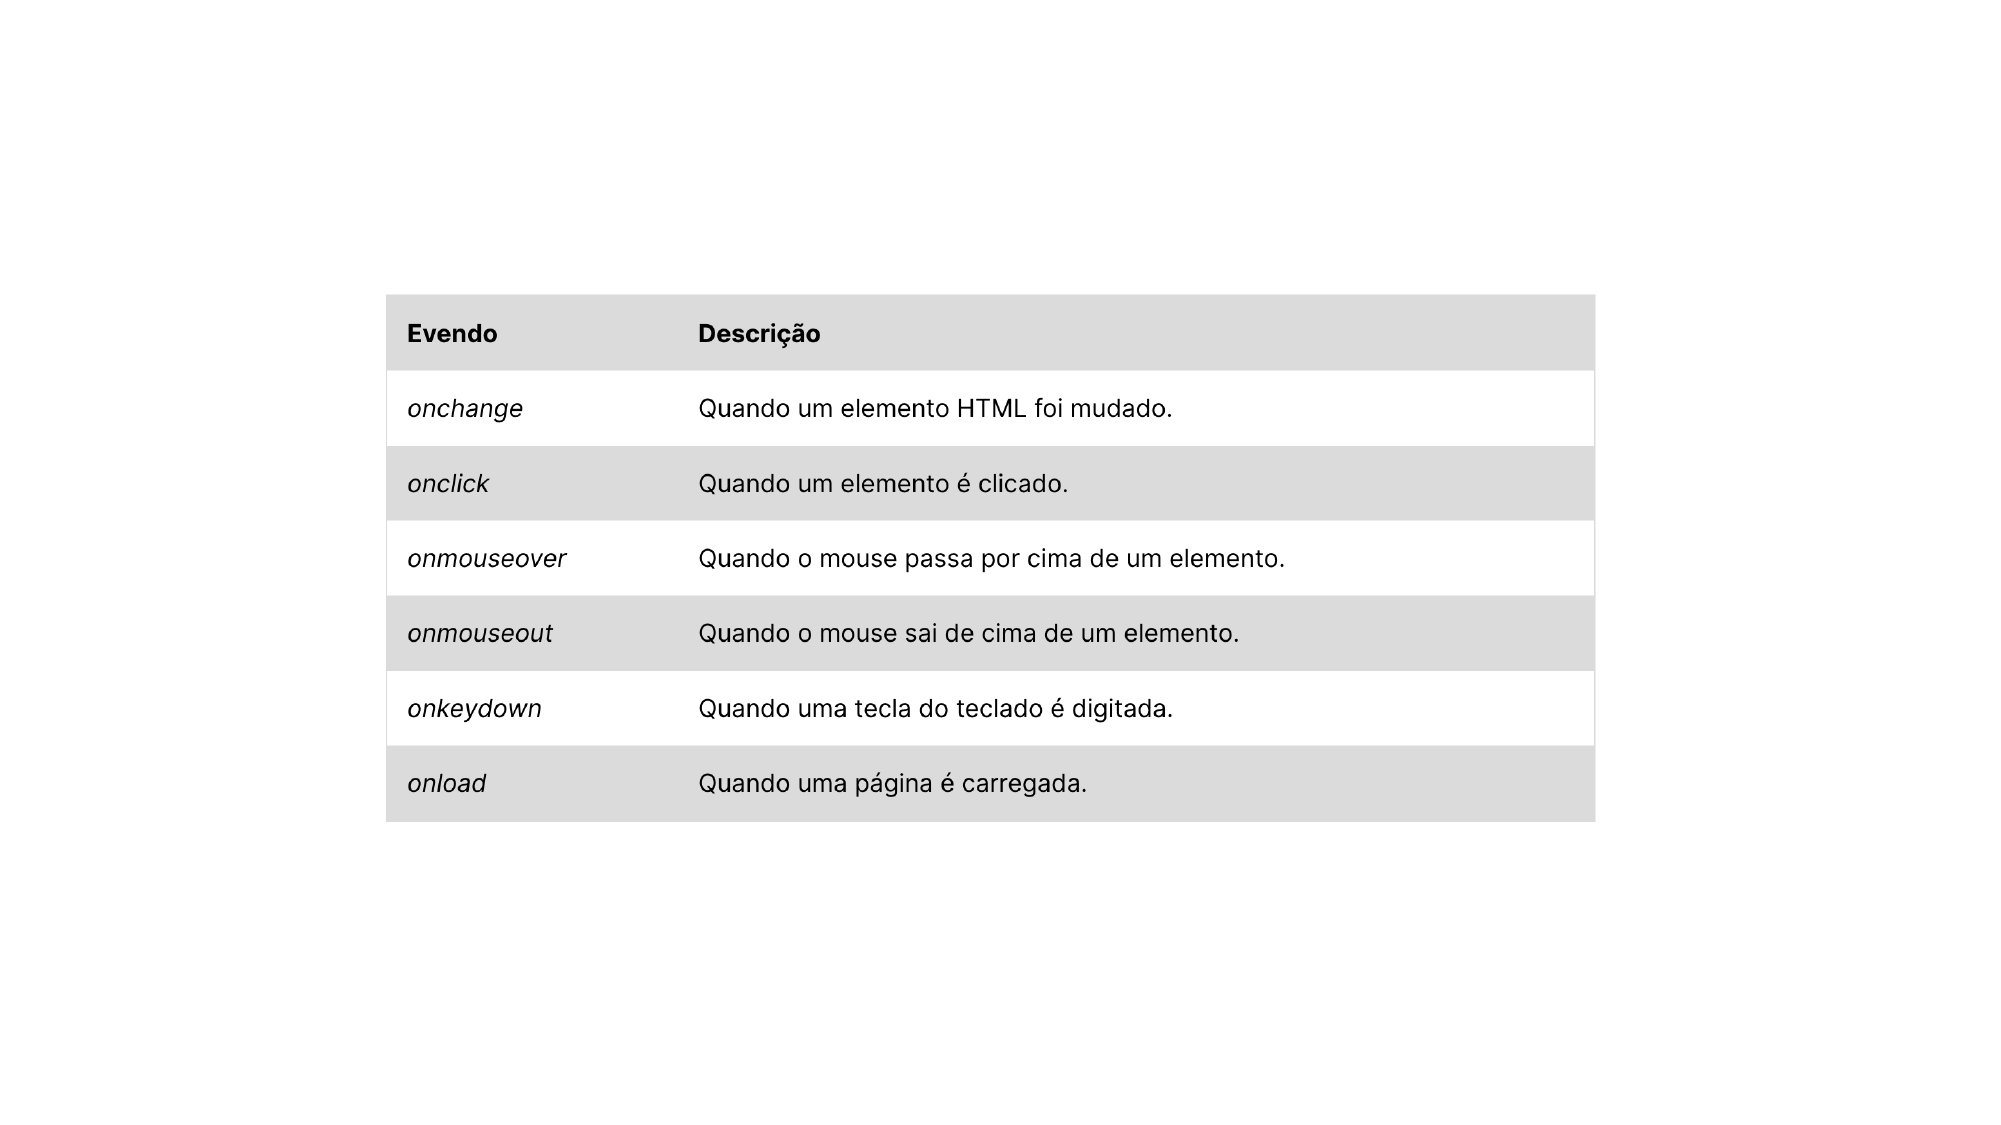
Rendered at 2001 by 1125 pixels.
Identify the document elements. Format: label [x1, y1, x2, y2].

picture [361, 272, 1638, 853]
